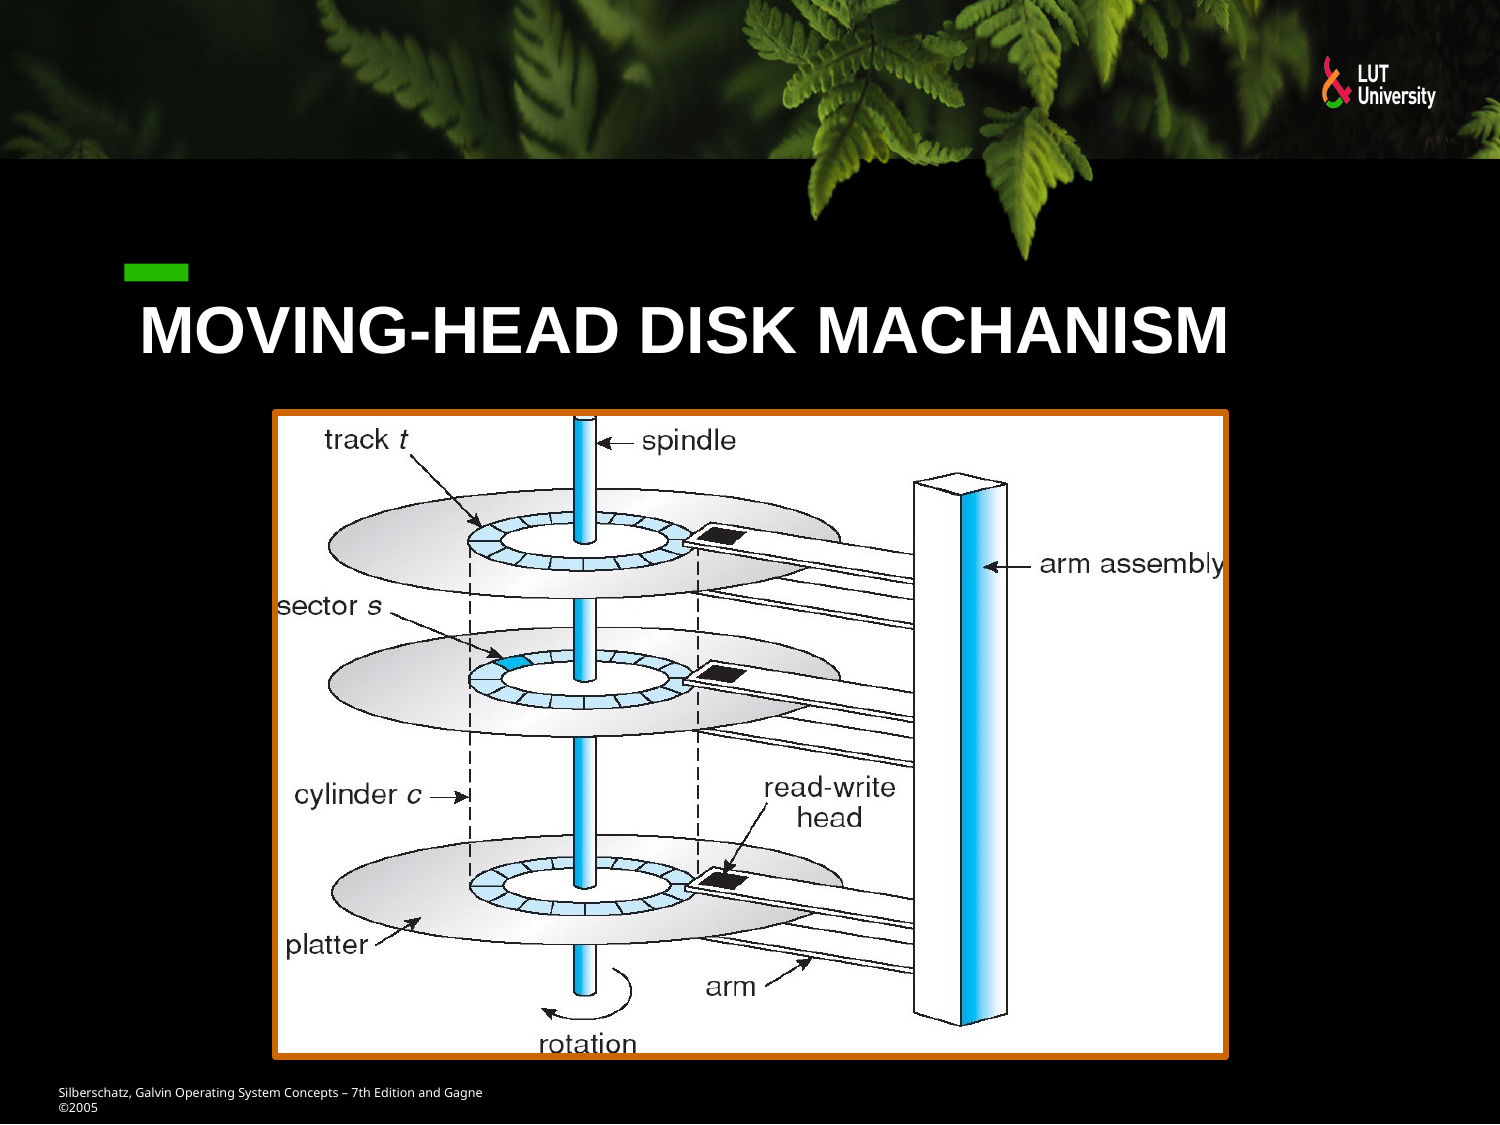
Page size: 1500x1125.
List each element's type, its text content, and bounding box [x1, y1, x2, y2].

picture [0, 0, 1500, 1124]
title Moving-head Disk Machanism [137, 285, 1500, 475]
text_box Silberschatz, Galvin Operating System Concepts – 7th Edition and Gagne ©2005 [43, 1077, 525, 1123]
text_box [274, 412, 1226, 1057]
